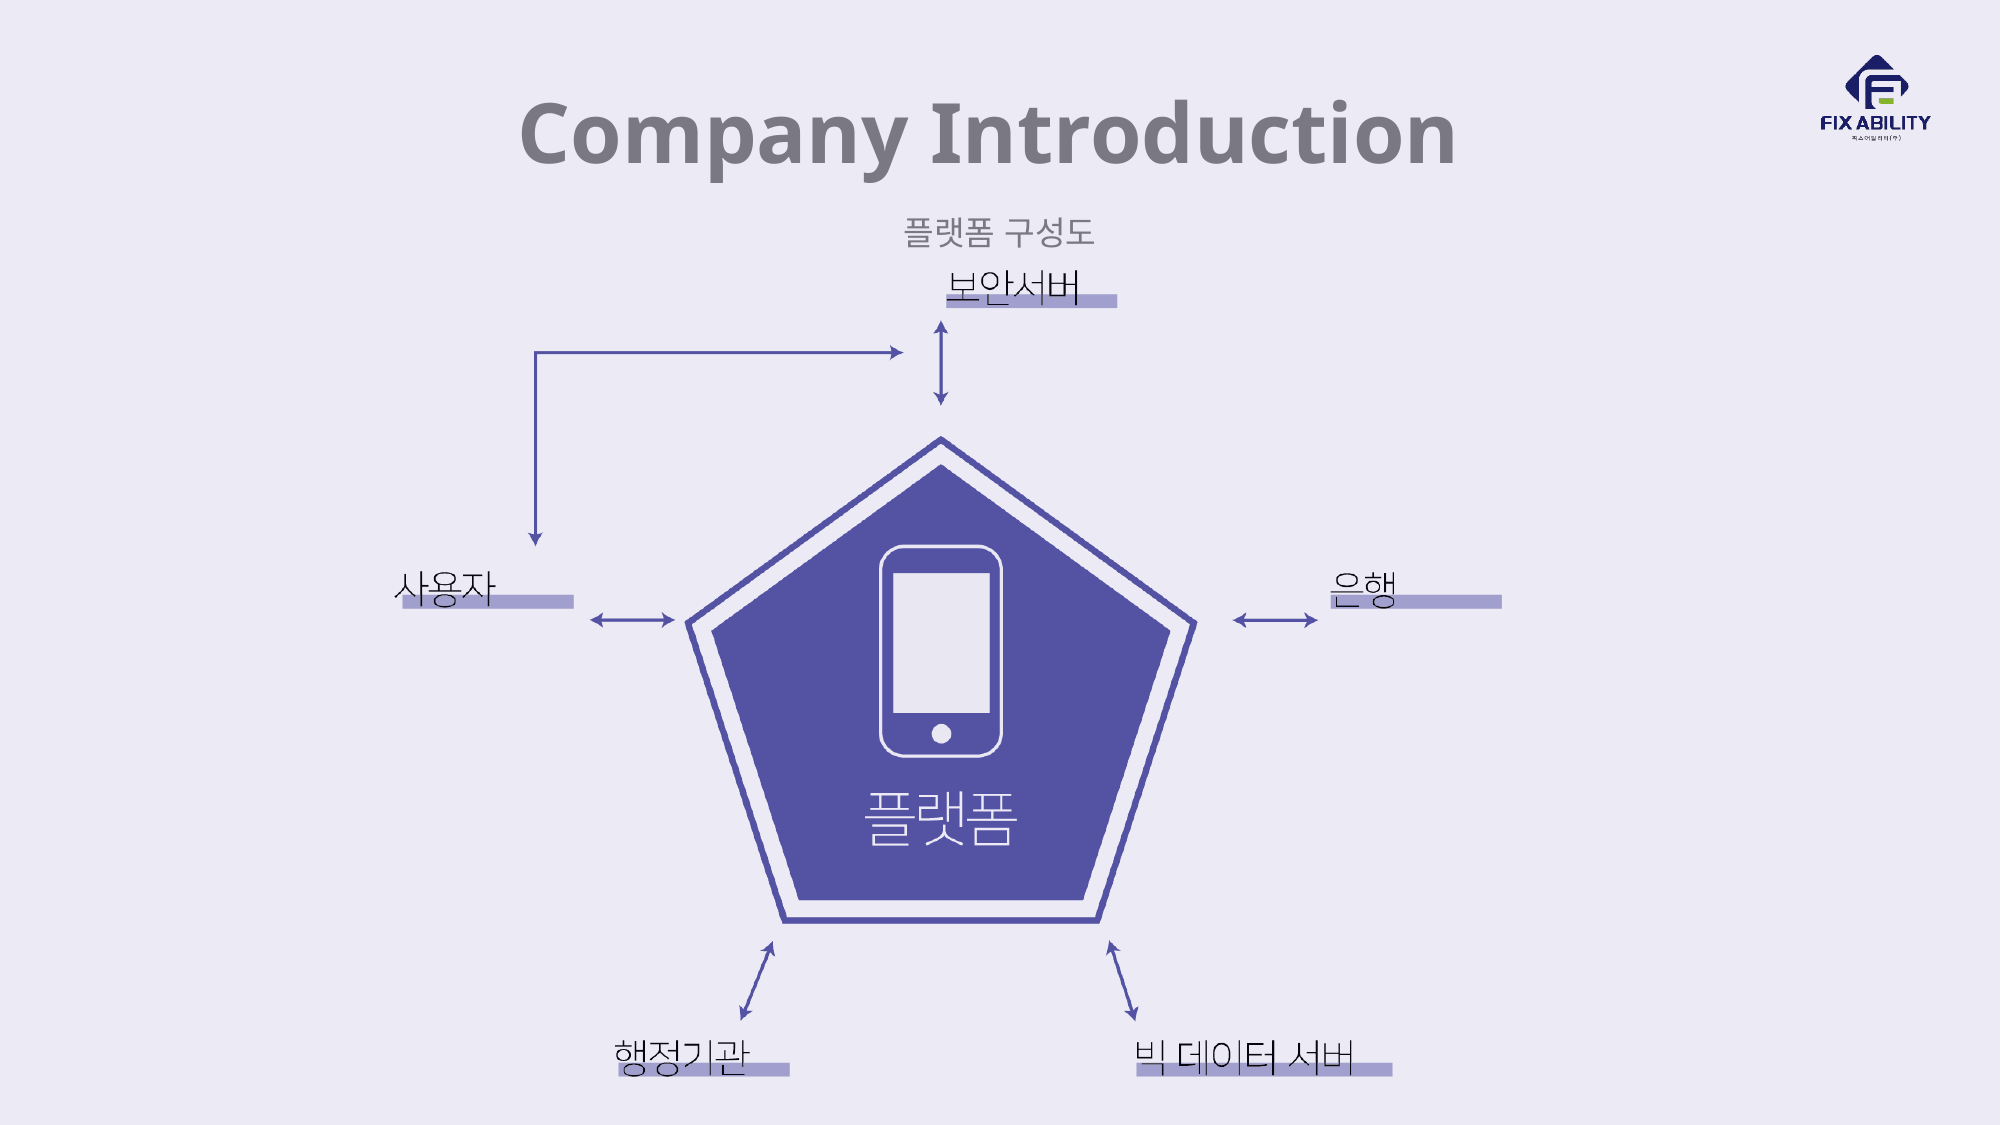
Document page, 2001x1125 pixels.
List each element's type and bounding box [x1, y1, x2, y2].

picture [394, 269, 1606, 1125]
text_box [0, 0, 2000, 1125]
picture [1821, 54, 1931, 141]
